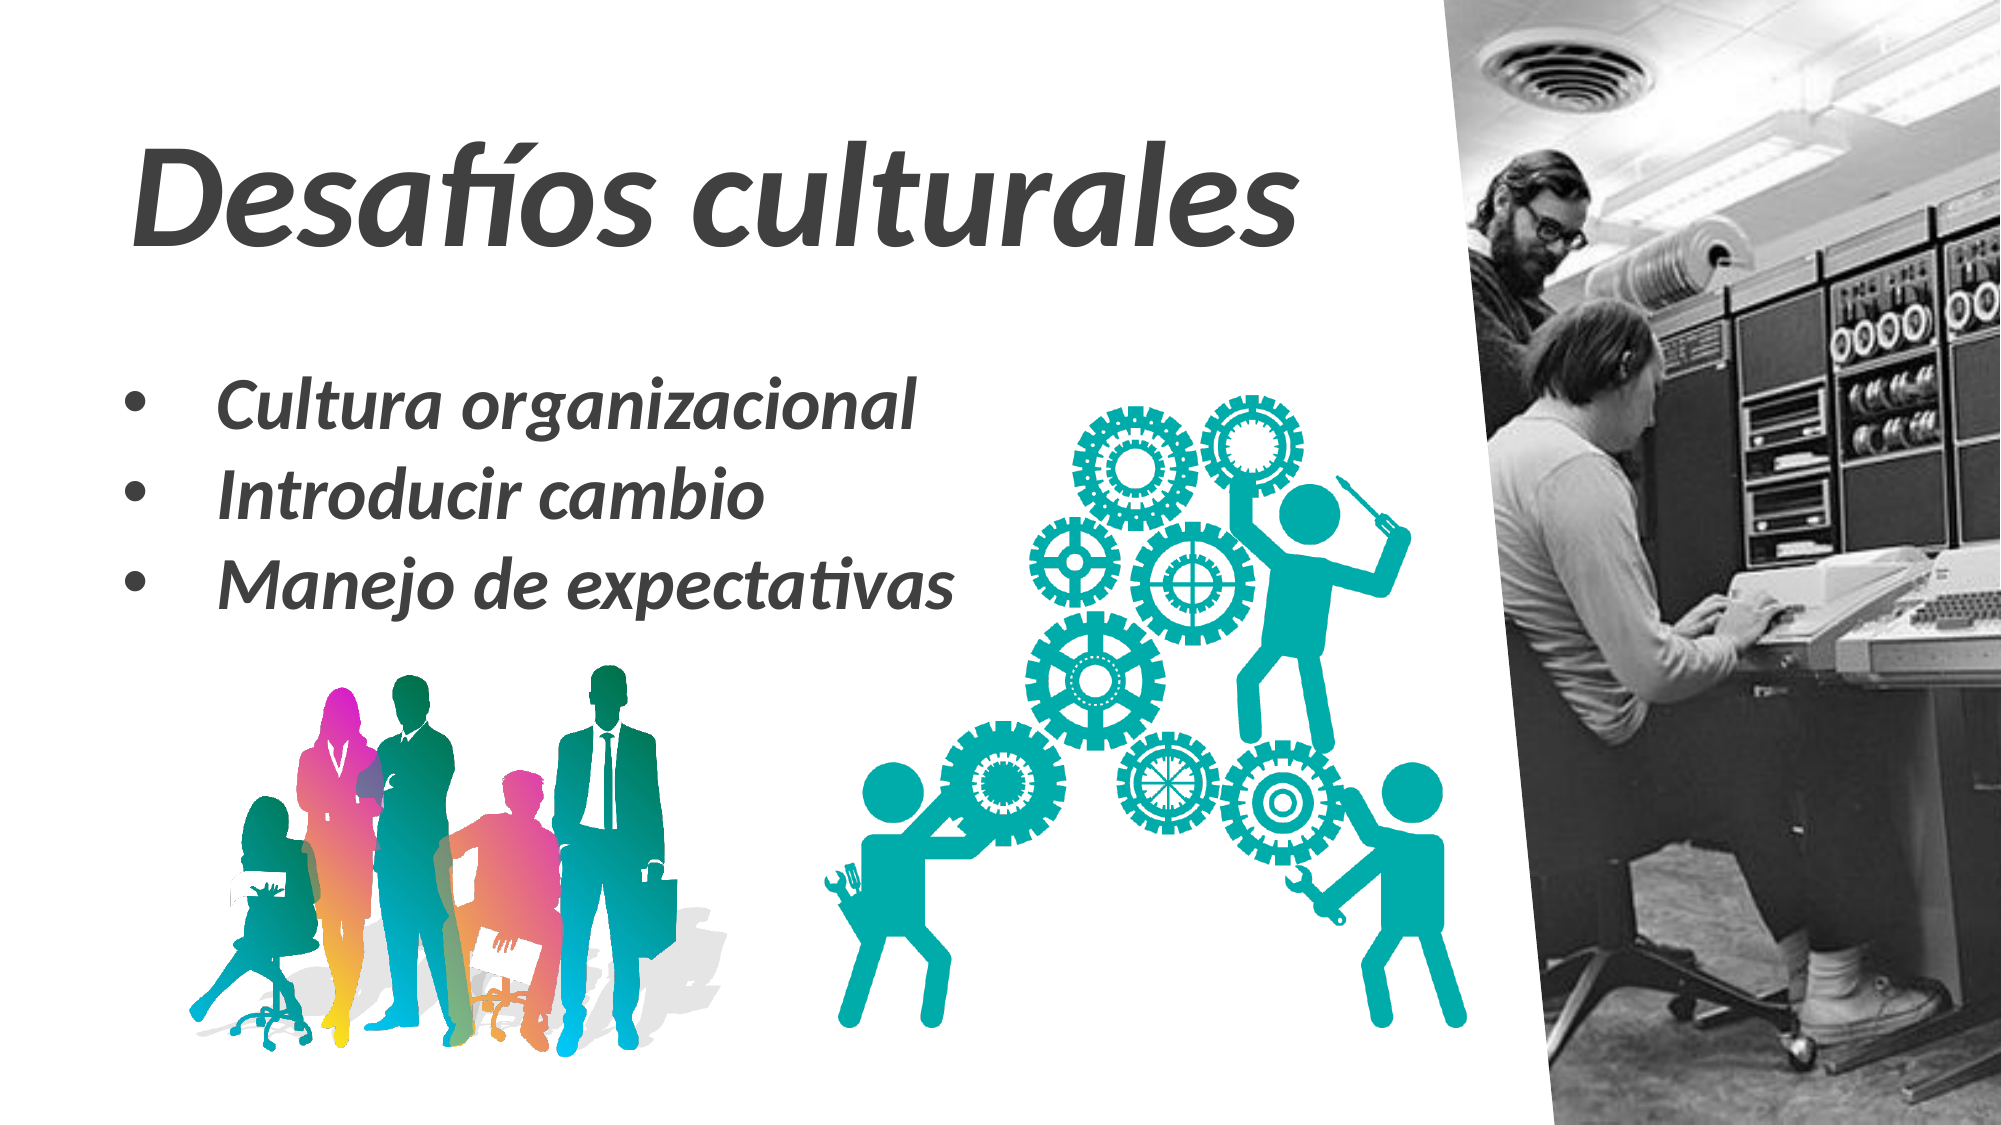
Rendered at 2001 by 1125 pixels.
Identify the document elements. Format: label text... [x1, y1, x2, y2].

text_box [1442, 0, 2000, 1125]
text_box Cultura organizacional Introducir cambio Manejo de expectativas [107, 347, 1223, 653]
text_box Desafíos culturales [114, 88, 1316, 329]
picture [107, 372, 1509, 1098]
